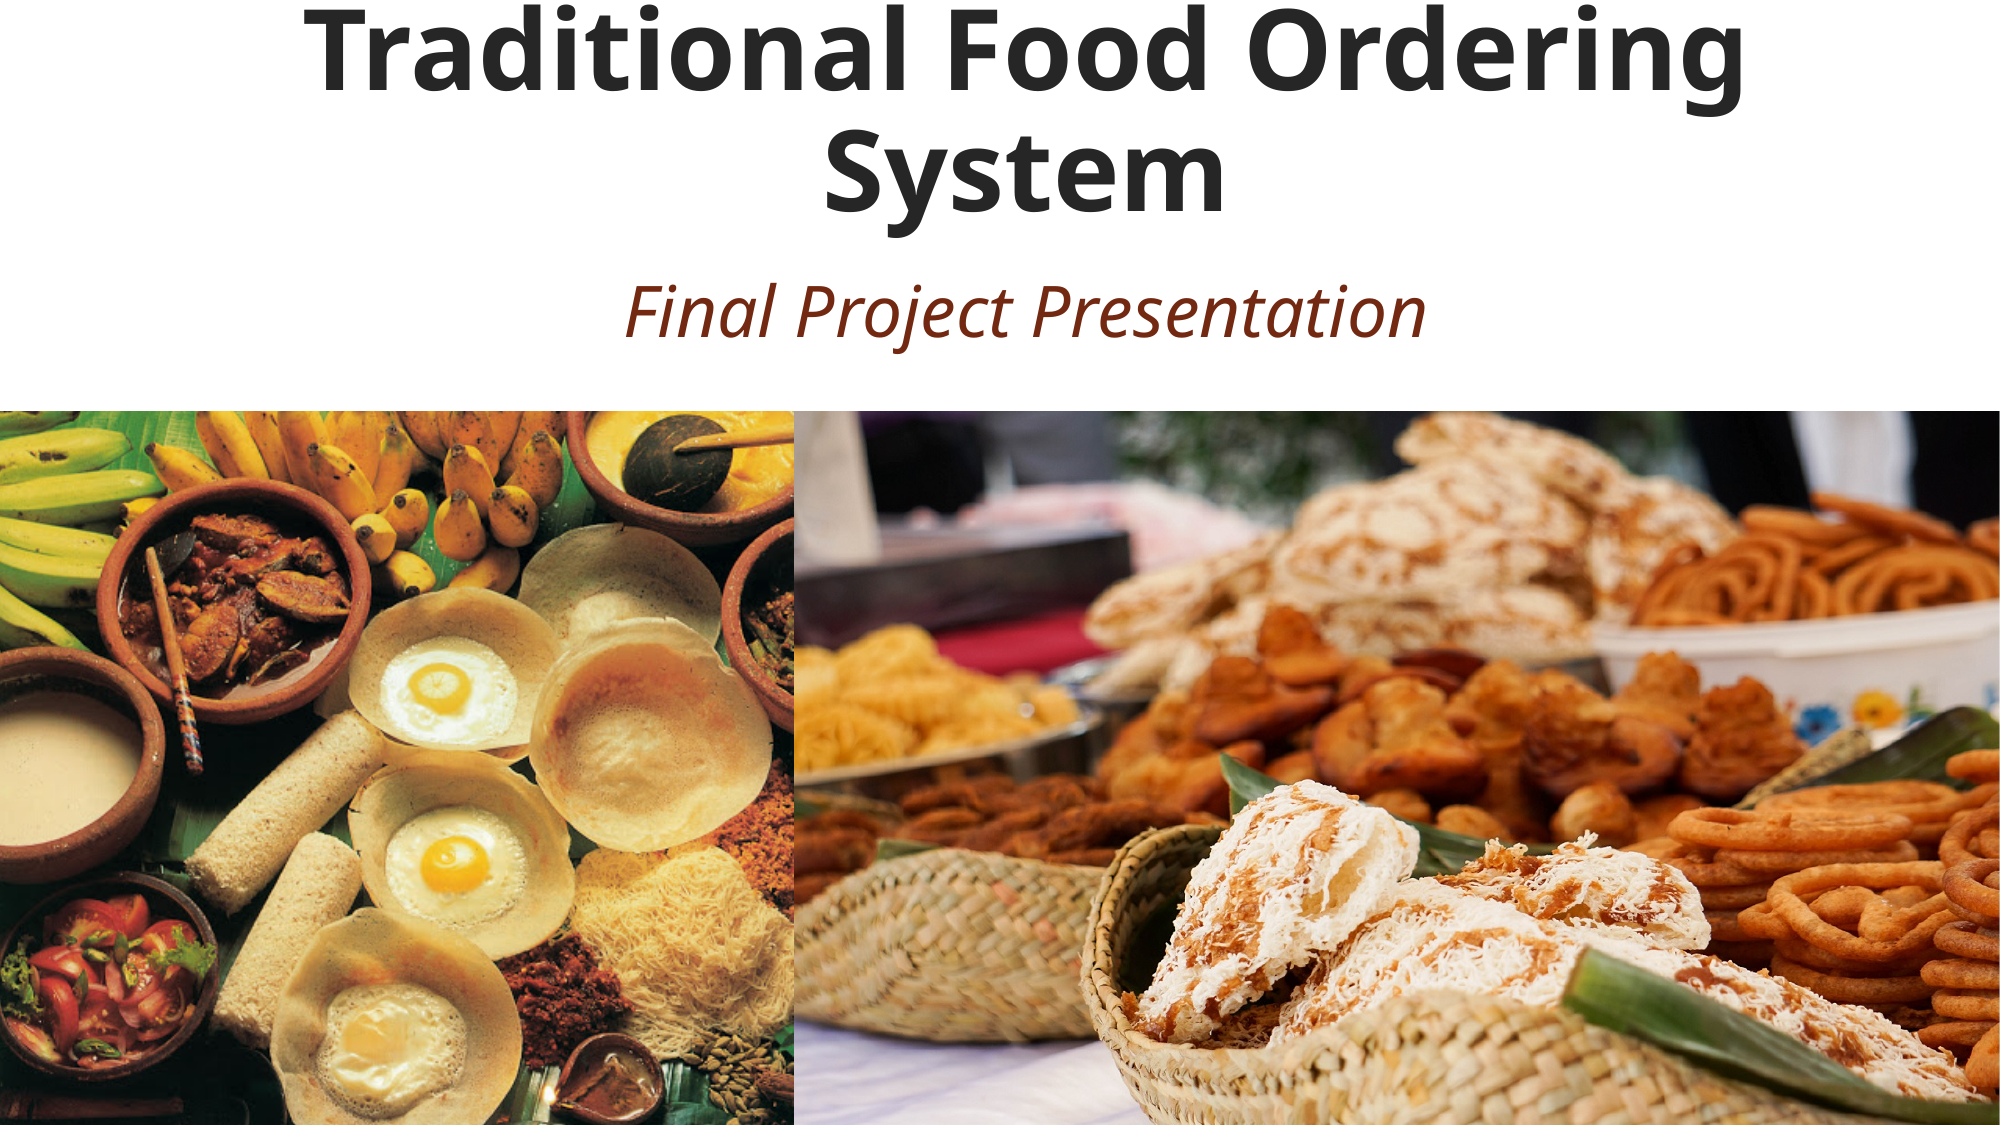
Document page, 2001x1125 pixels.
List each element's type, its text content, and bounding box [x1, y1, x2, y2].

title Traditional Food Ordering System [84, 65, 1968, 244]
picture [0, 411, 2000, 1125]
subtitle Final Project Presentation [600, 268, 1453, 362]
